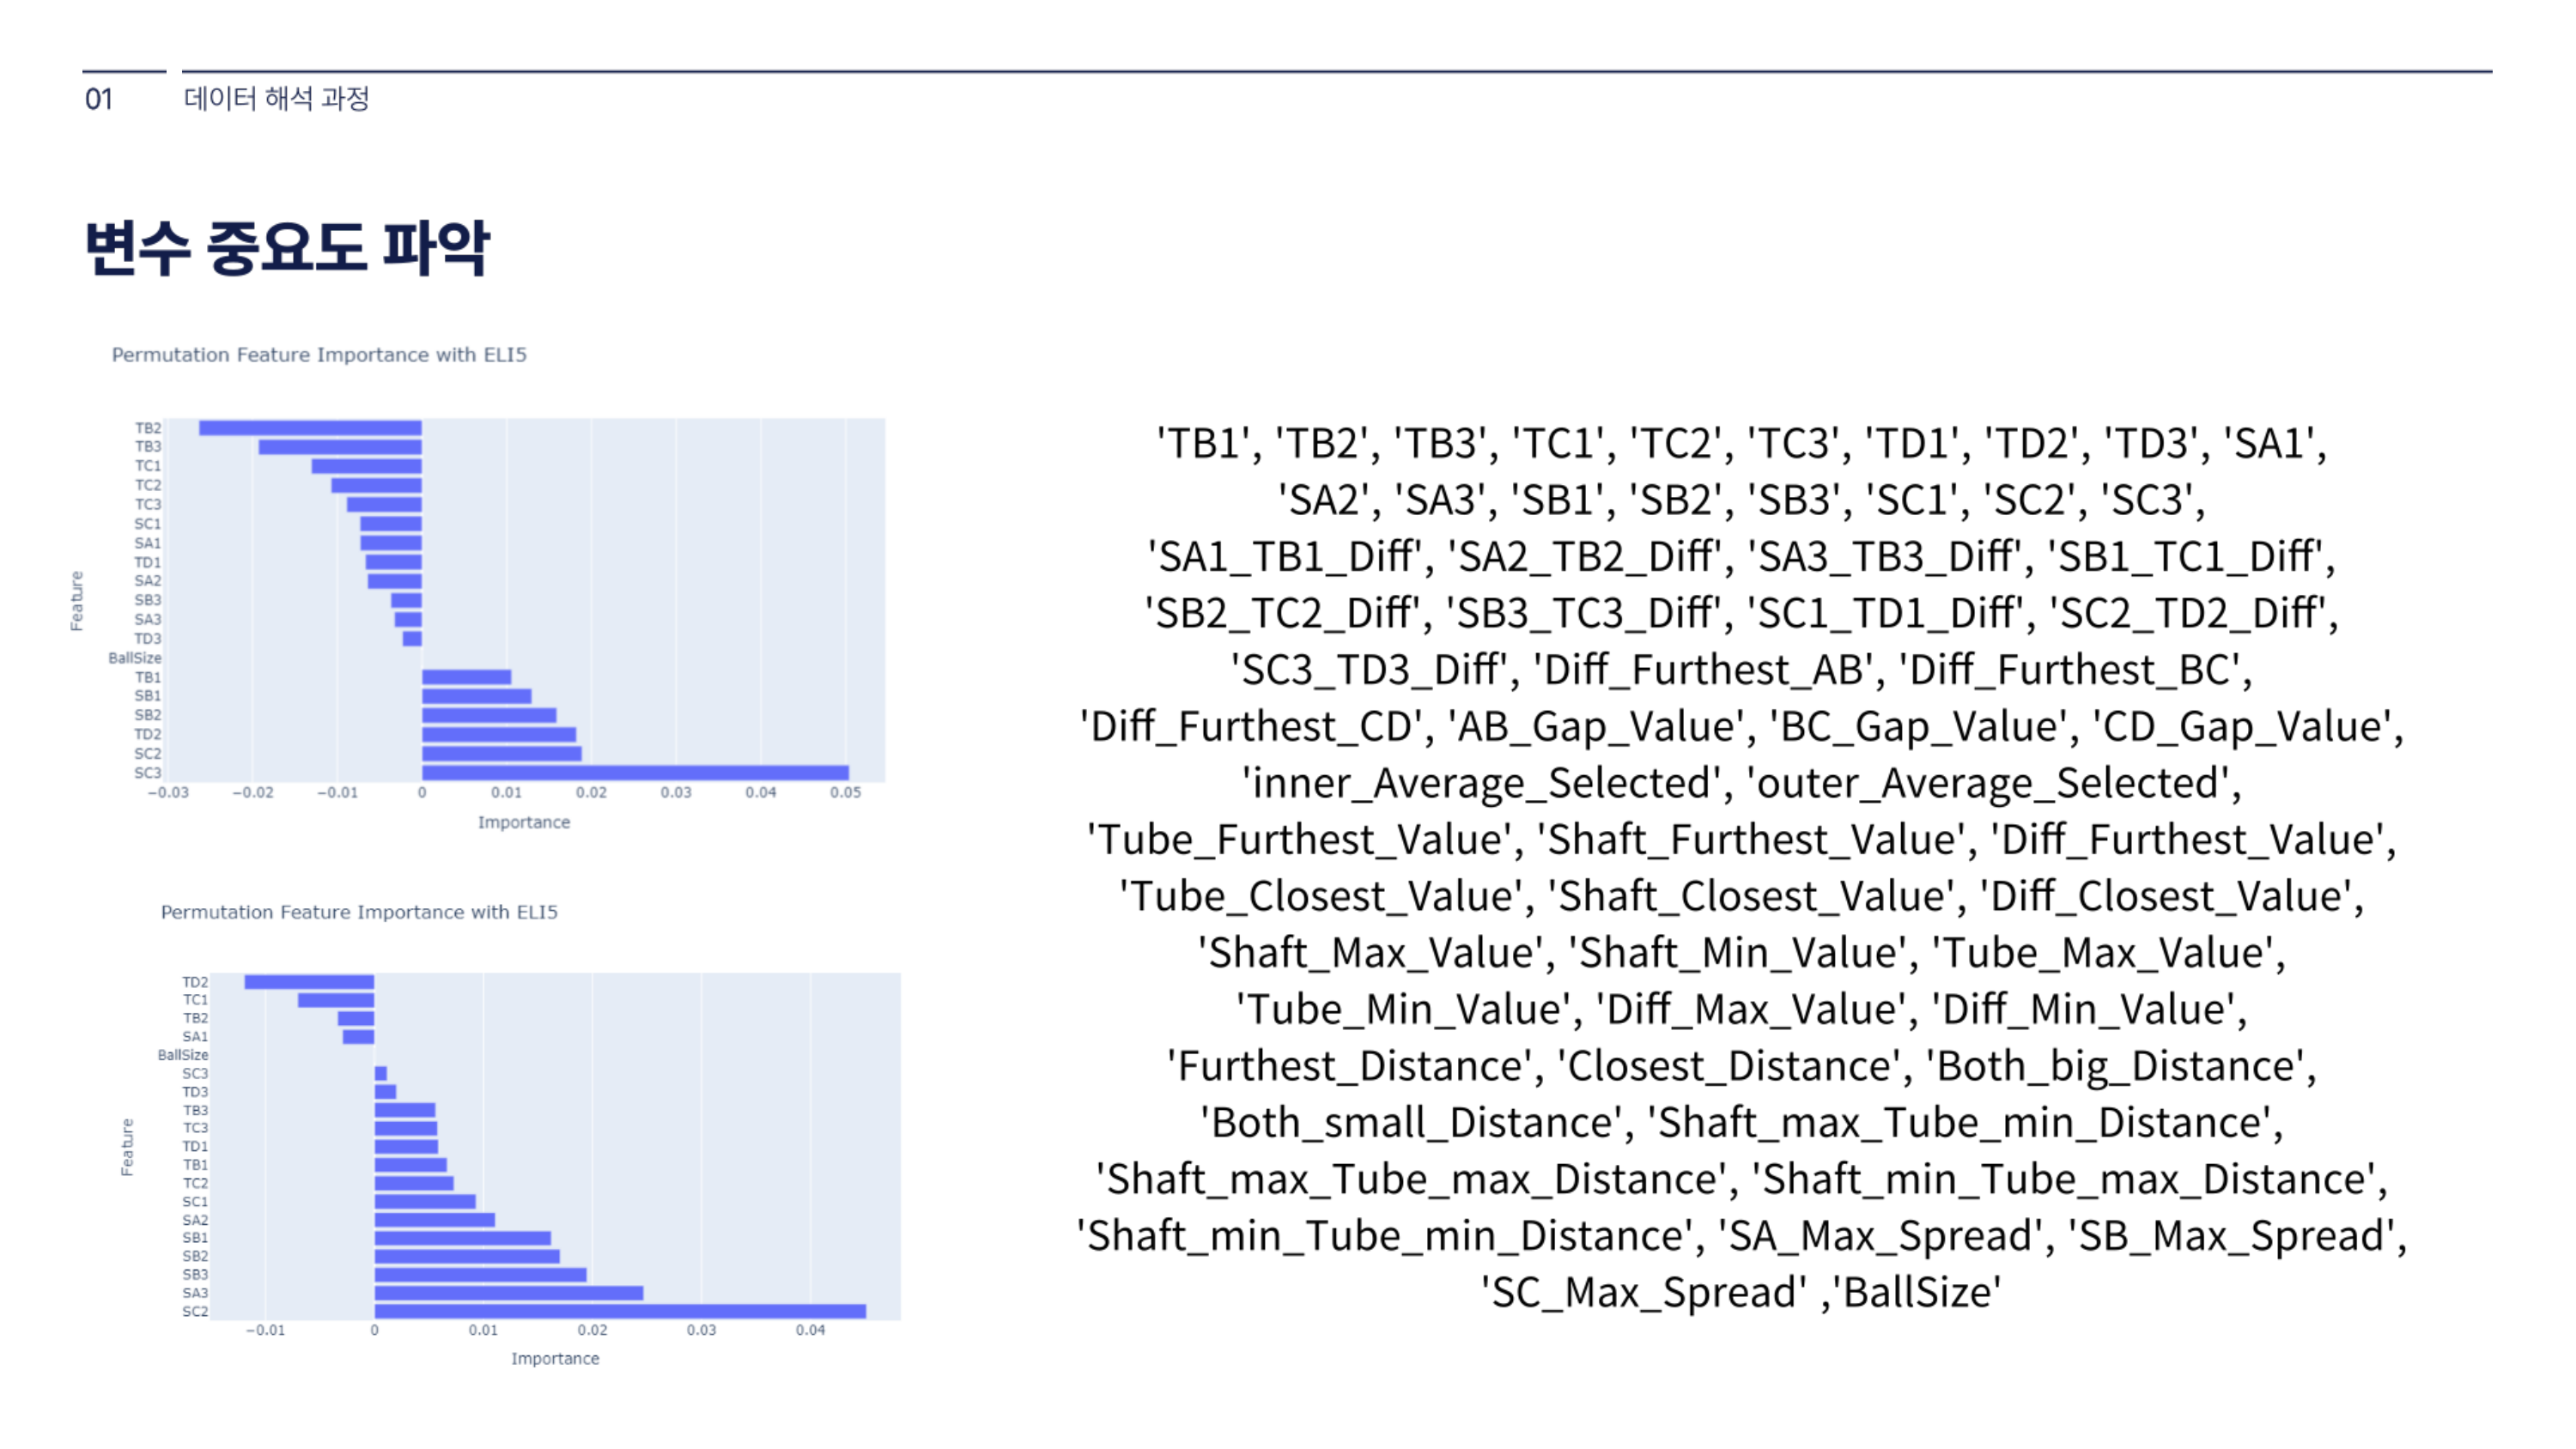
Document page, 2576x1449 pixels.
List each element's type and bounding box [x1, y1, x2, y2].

picture [63, 184, 550, 349]
text_box [82, 67, 167, 76]
picture [176, 71, 398, 148]
text_box [70, 322, 940, 844]
text_box [118, 864, 988, 1408]
picture [76, 71, 141, 148]
picture [1056, 397, 2452, 1357]
text_box [182, 67, 2493, 76]
